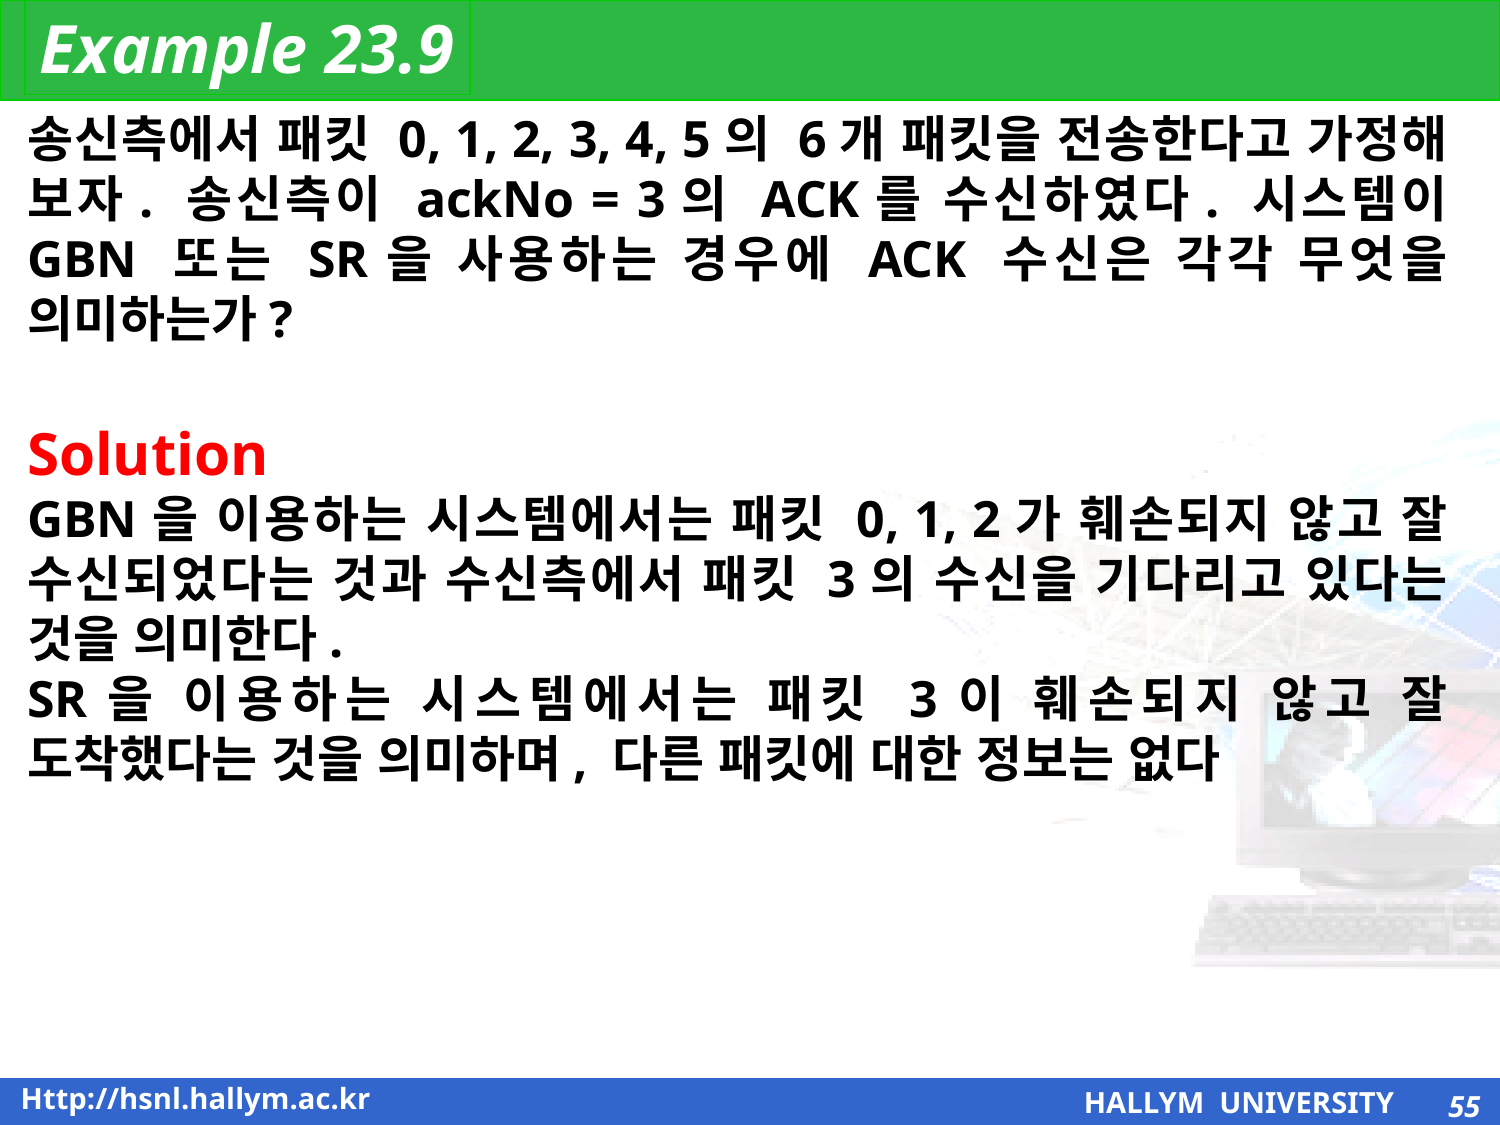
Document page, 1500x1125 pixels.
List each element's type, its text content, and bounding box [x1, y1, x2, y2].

slide_number 55 [1182, 1080, 1496, 1125]
text_box 송신측에서 패킷 0, 1, 2, 3, 4, 5의 6개 패킷을 전송한다고 가정해 보자. 송신측이 ackNo = 3의 ACK를 수신하였다. 시스템이 GBN 또는 SR을 사용하는 경우에 ACK 수신은 각각 무엇을 의미하는가? Solution GBN을 이용하는 시스템에서는 패킷 0, 1, 2가 훼손되지 않고 잘 수신되었다는 것과 수신측에서 패킷 3의 수신을 기다리고 있다는 것을 의미한다. SR을 이용하는 시스템에서는 패킷 3이 훼손되지 않고 잘 도착했다는 것을 의미하며, 다른 패킷에 대한 정보는 없다 [12, 109, 1463, 795]
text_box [0, 0, 1500, 101]
